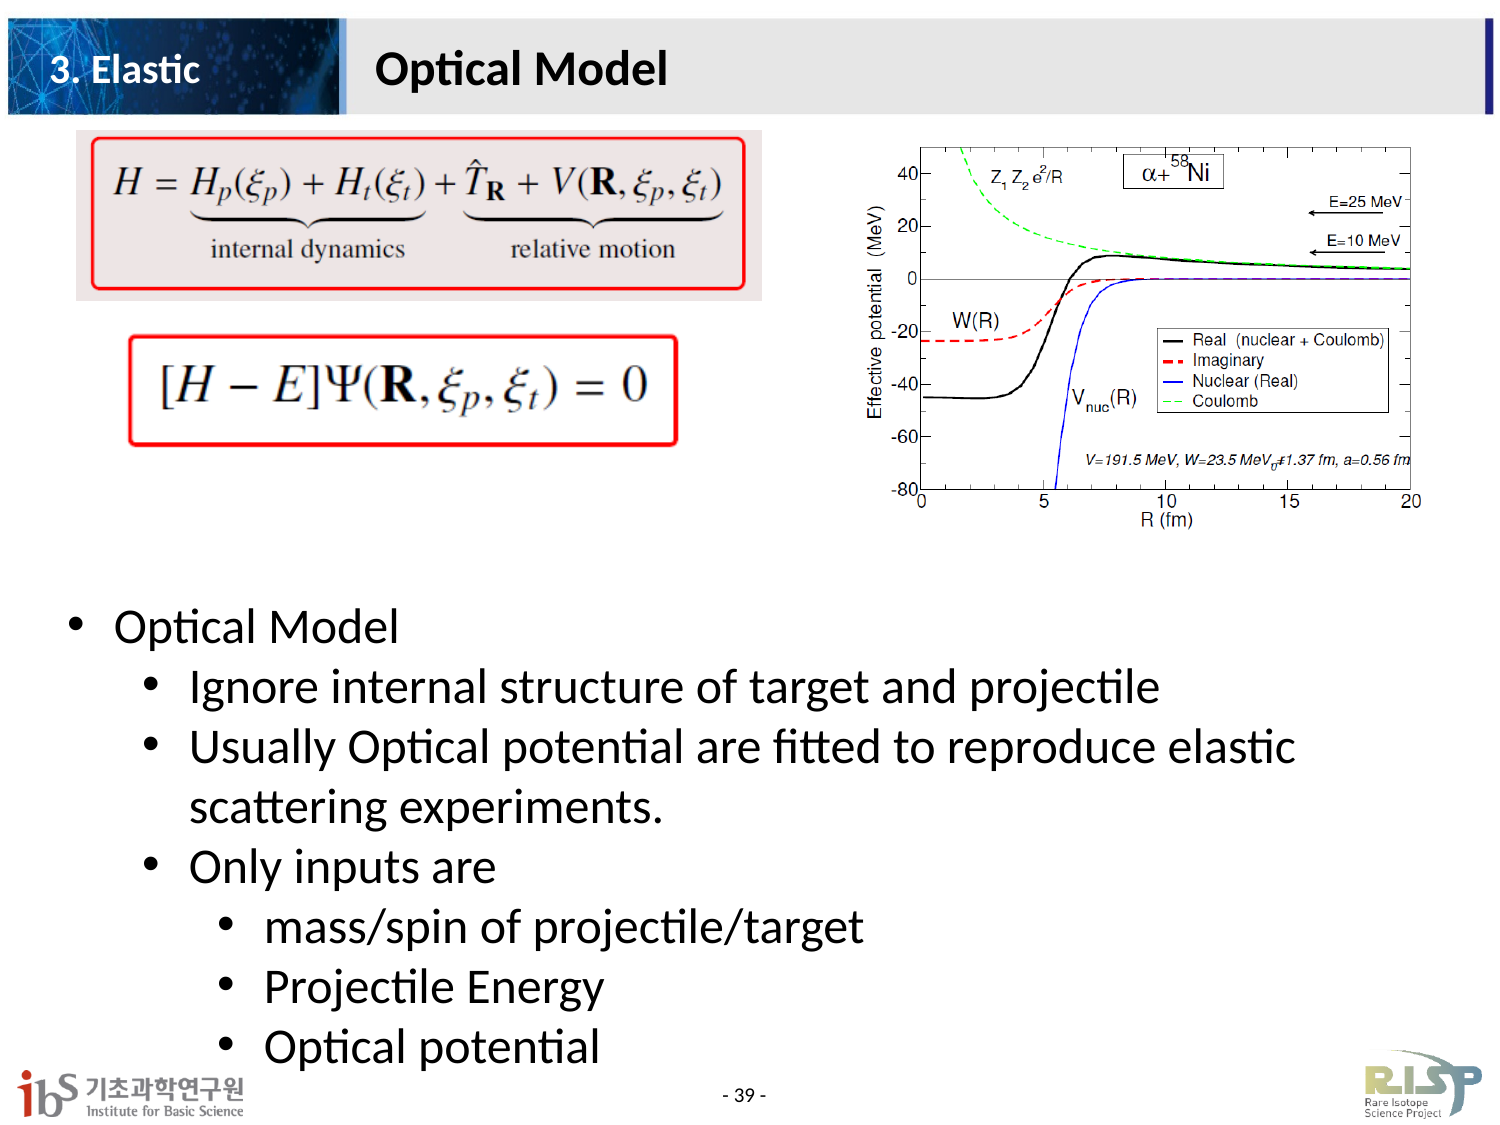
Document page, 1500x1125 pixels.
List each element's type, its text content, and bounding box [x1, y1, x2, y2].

picture [17, 1070, 243, 1117]
picture [1364, 1049, 1482, 1119]
text_box Optical Model Ignore internal structure of target and projectile Usually Optical potential are fitted to reproduce elastic scattering experiments. Only inputs are mass/spin of projectile/target Projectile Energy Optical potential [52, 586, 1471, 1081]
picture [2, 10, 1500, 554]
picture [88, 309, 727, 474]
